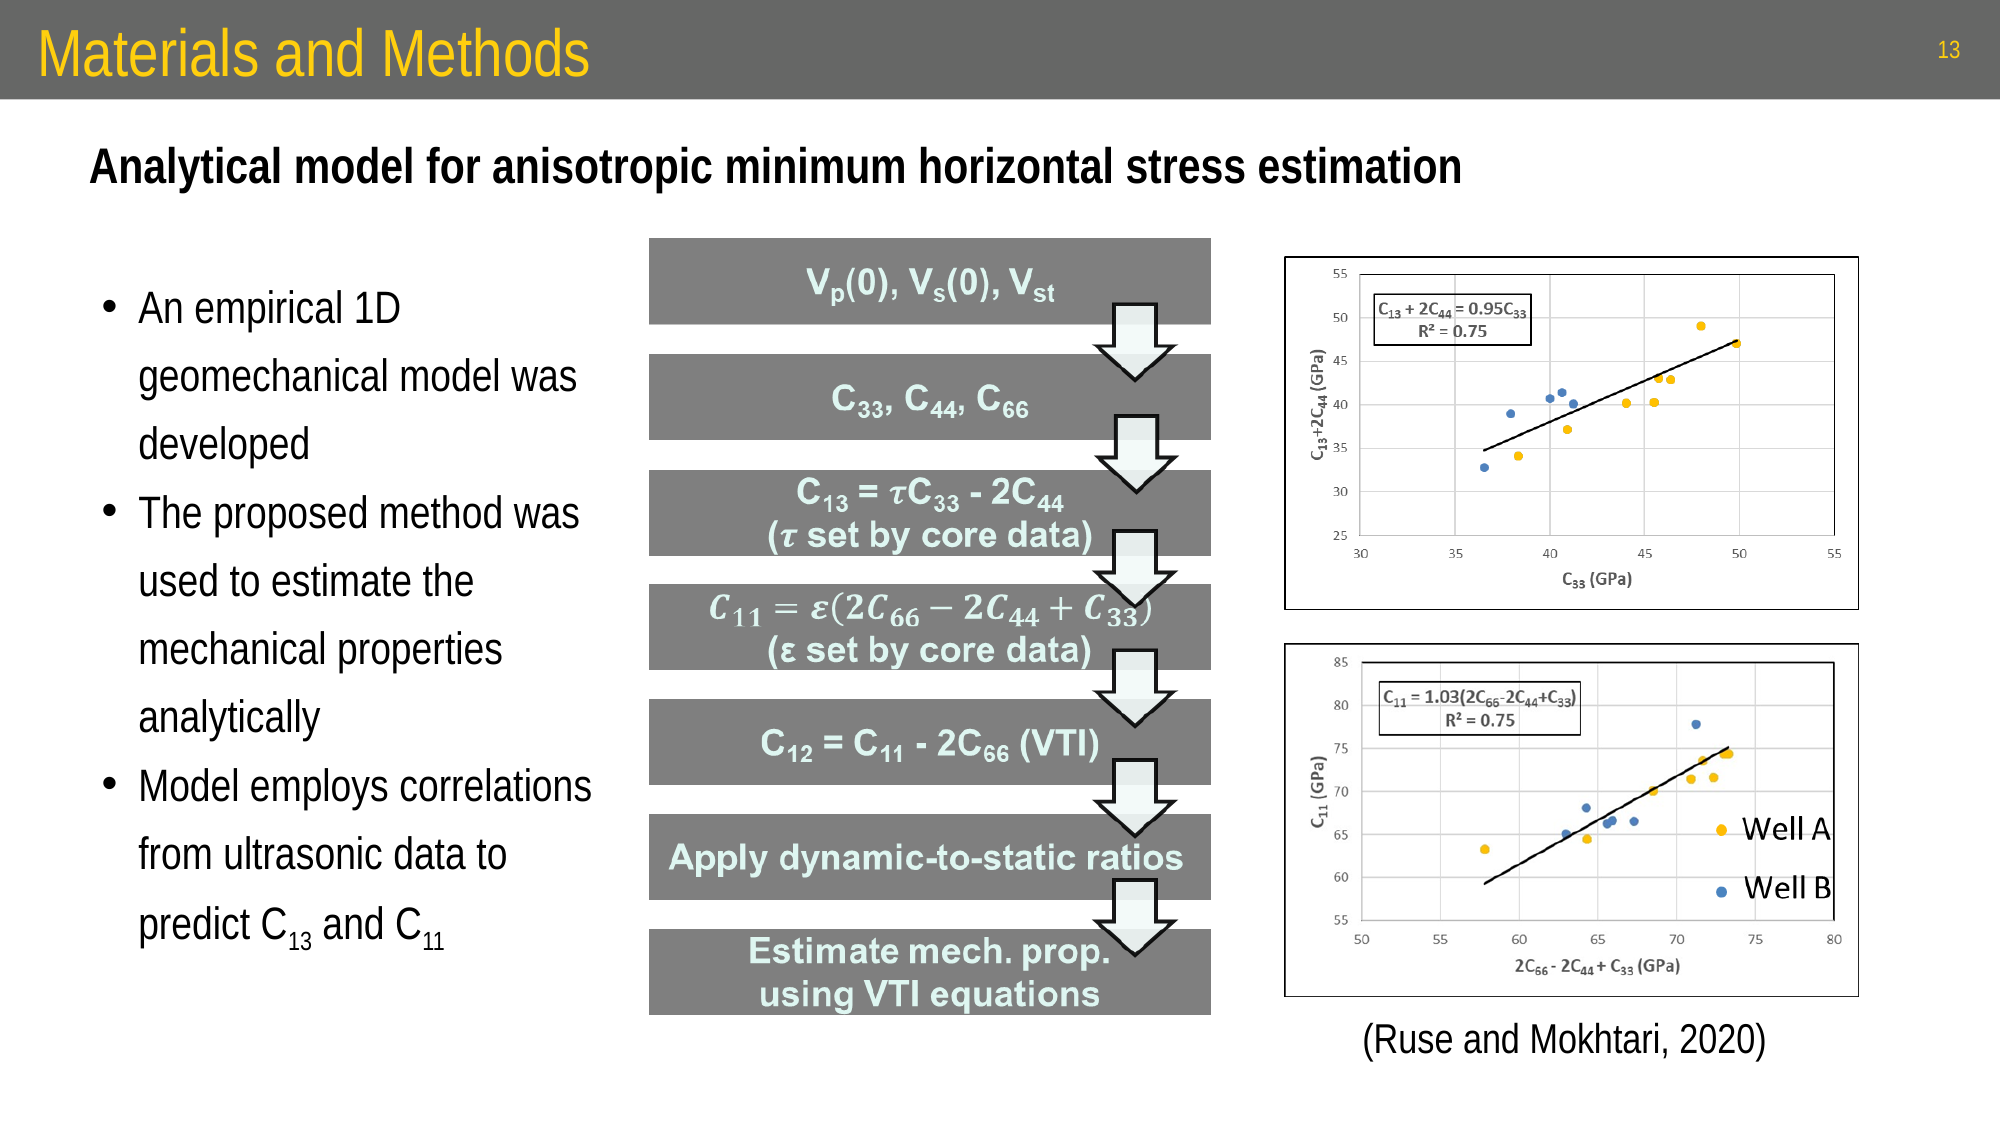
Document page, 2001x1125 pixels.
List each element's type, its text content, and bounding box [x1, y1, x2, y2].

slide_number 13 [1917, 18, 1981, 79]
title Materials and Methods [0, 0, 2000, 100]
picture [649, 238, 1211, 1037]
picture [1284, 643, 1859, 997]
text_box (Ruse and Mokhtari, 2020) [1347, 1003, 1796, 1069]
picture [1284, 256, 1859, 610]
text_box Analytical model for anisotropic minimum horizontal stress estimation [54, 126, 1499, 202]
list An empirical 1D geomechanical model was developed The proposed method was used to estimate the mechanical properties analytically Model employs correlations from ultrasonic data to predict C13 and C11 [86, 256, 636, 971]
